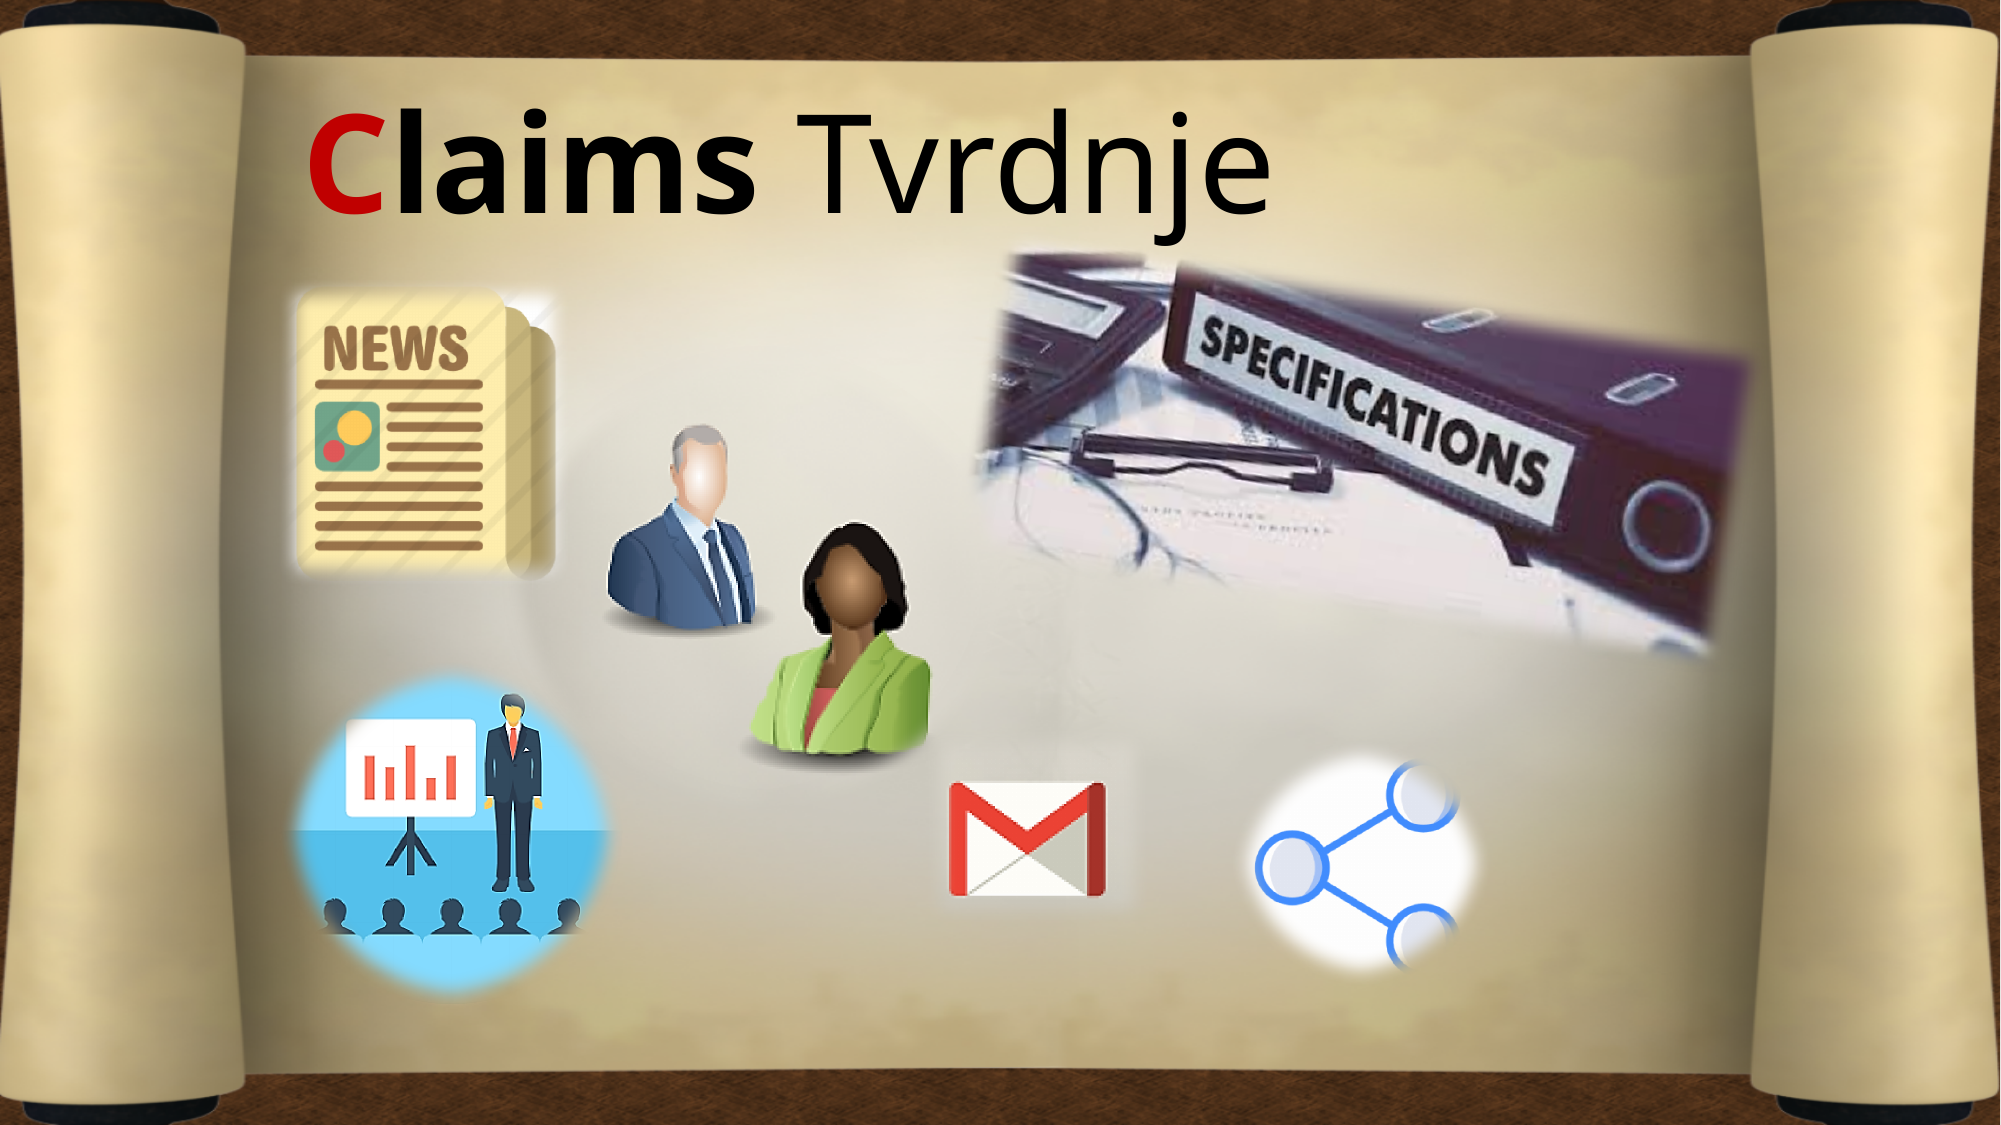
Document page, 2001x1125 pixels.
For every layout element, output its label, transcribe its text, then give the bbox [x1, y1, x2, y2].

title Claims Tvrdnje [137, 59, 1863, 278]
picture [0, 0, 2001, 1125]
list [971, 280, 1752, 620]
